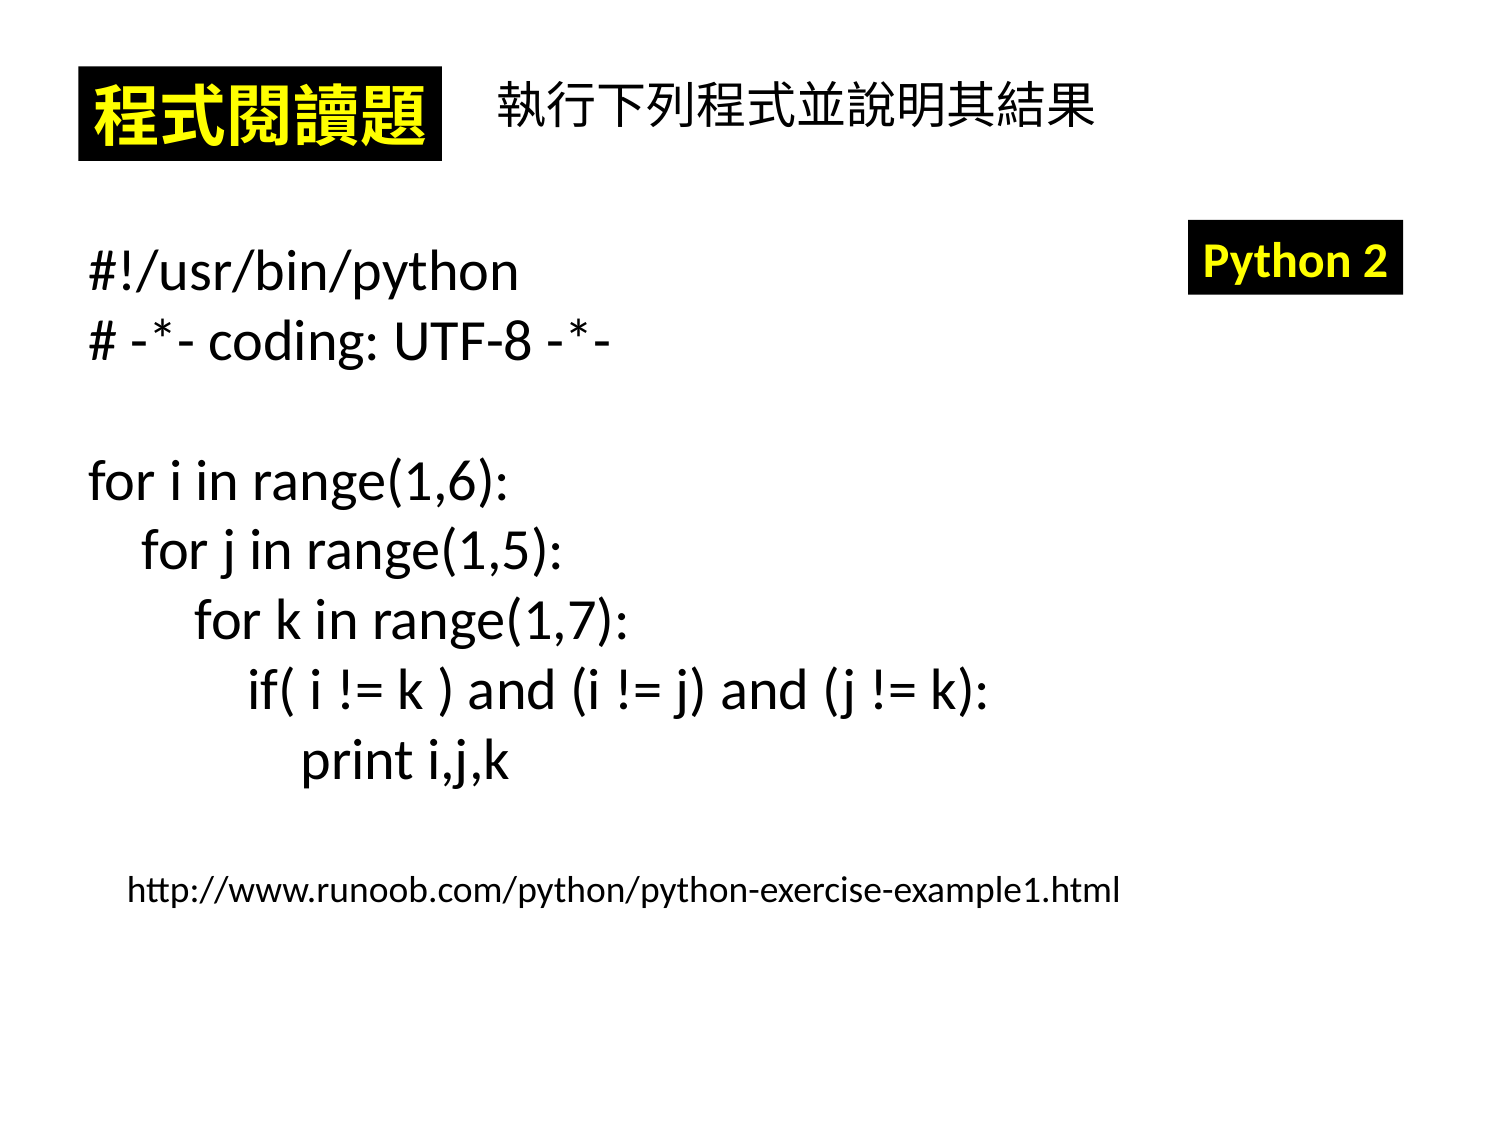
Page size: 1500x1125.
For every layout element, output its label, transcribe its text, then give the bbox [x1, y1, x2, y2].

text_box Python 2 [1188, 219, 1404, 295]
text_box 程式閱讀題 [78, 66, 442, 161]
text_box #!/usr/bin/python # -*- coding: UTF-8 -*- for i in range(1,6): for j in range(1,5): for k in range(1,7): if( i != k ) and (i != j) and (j != k): print i,j,k [73, 224, 1102, 799]
text_box 執行下列程式並說明其結果 [481, 66, 1112, 142]
text_box http://www.runoob.com/python/python-exercise-example1.html [112, 857, 1154, 918]
